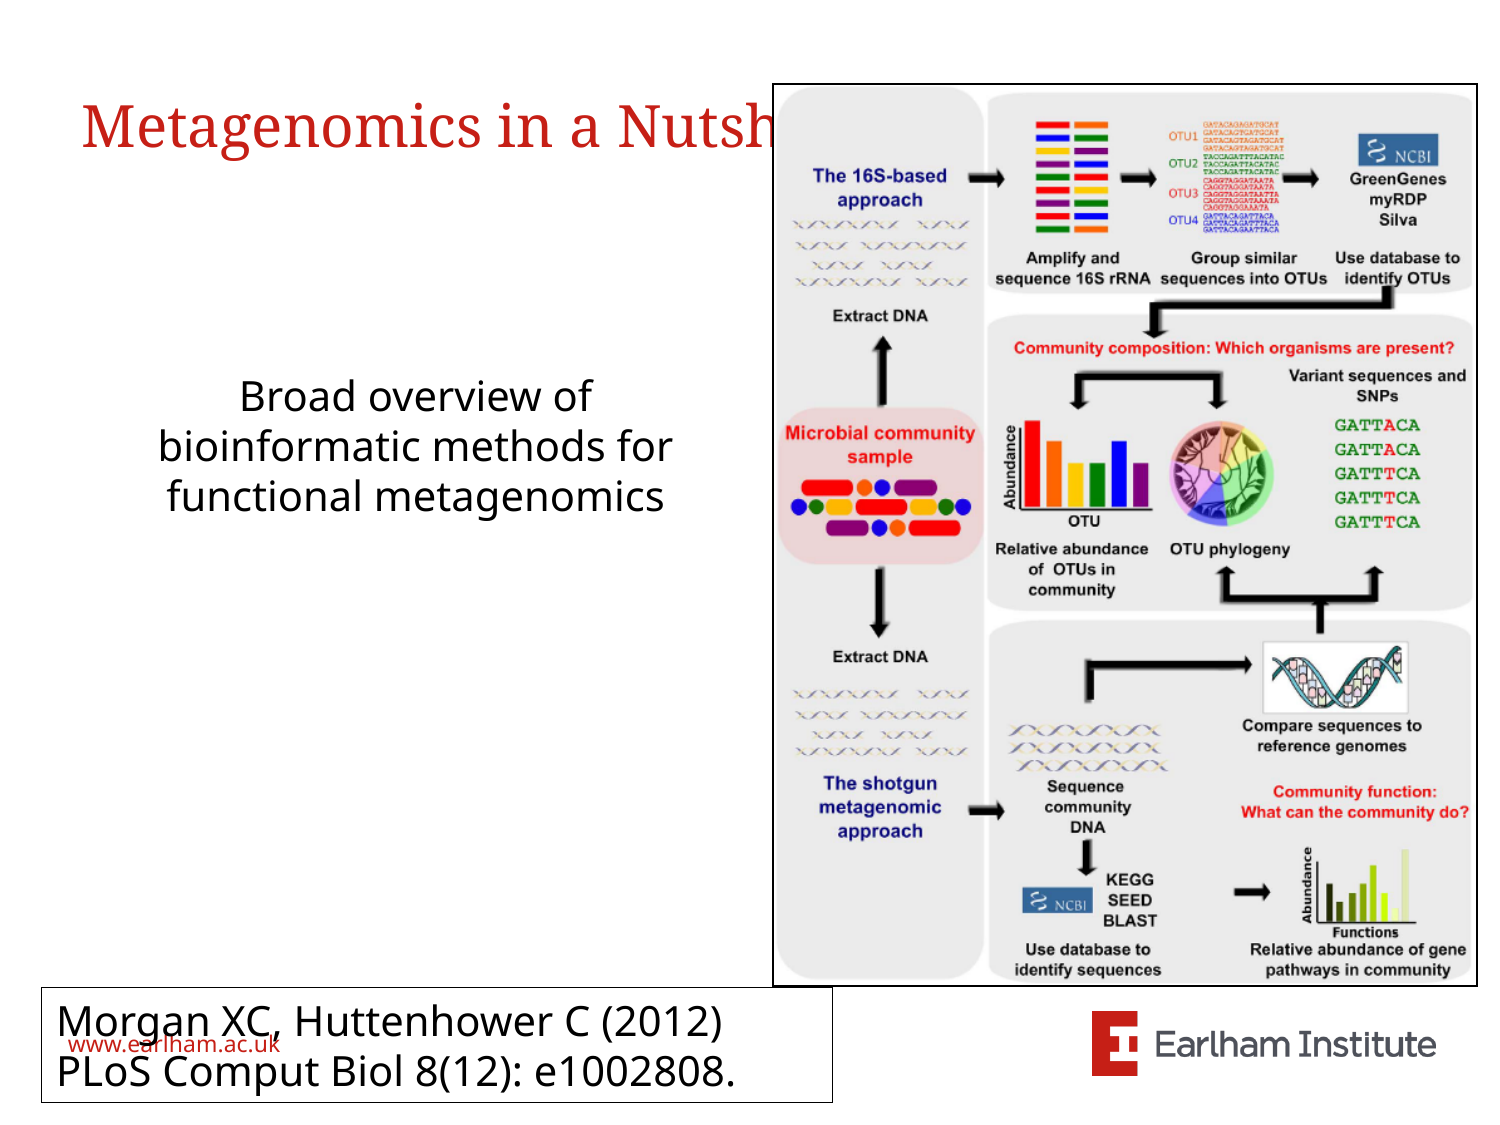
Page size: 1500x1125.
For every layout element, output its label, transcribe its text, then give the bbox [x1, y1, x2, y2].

list Broad overview of bioinformatic methods for functional metagenomics [65, 361, 691, 717]
picture [1092, 1011, 1436, 1076]
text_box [773, 84, 1477, 986]
title Metagenomics in a Nutshell [66, 30, 1437, 219]
text_box Morgan XC, Huttenhower C (2012) PLoS Comput Biol 8(12): e1002808. [41, 987, 833, 1103]
